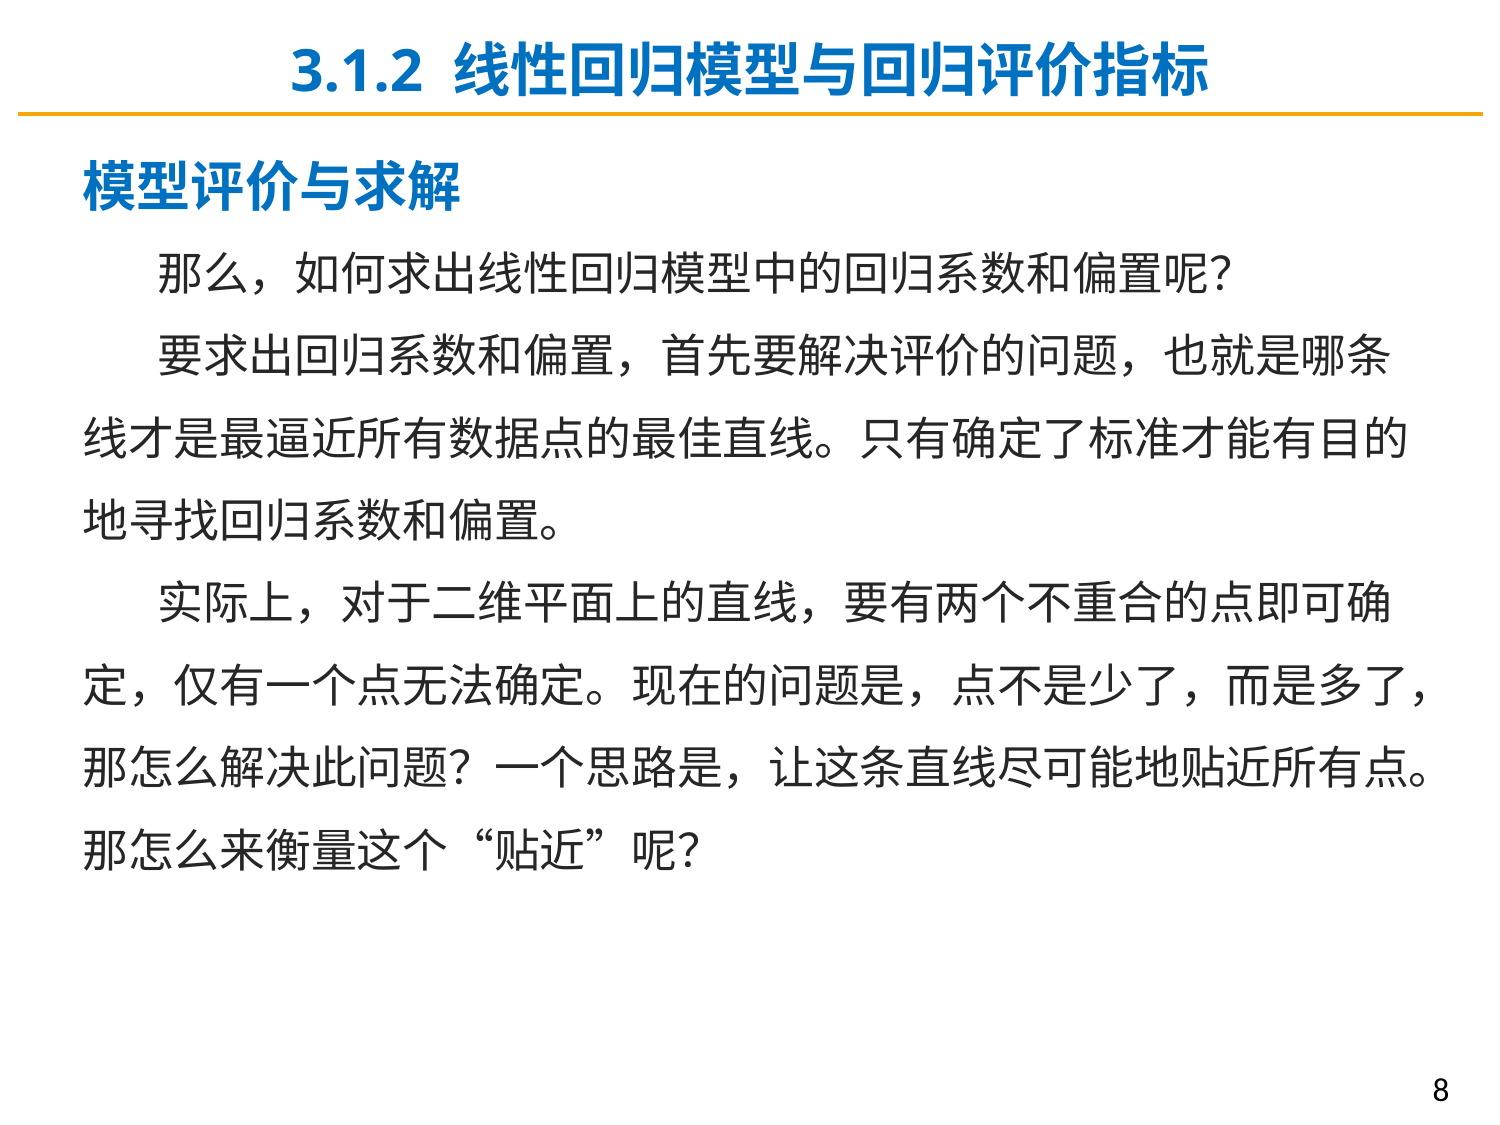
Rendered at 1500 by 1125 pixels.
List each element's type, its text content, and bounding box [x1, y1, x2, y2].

text_box 3.1.2 线性回归模型与回归评价指标 [0, 25, 1500, 111]
text_box 8 [1114, 1060, 1465, 1106]
